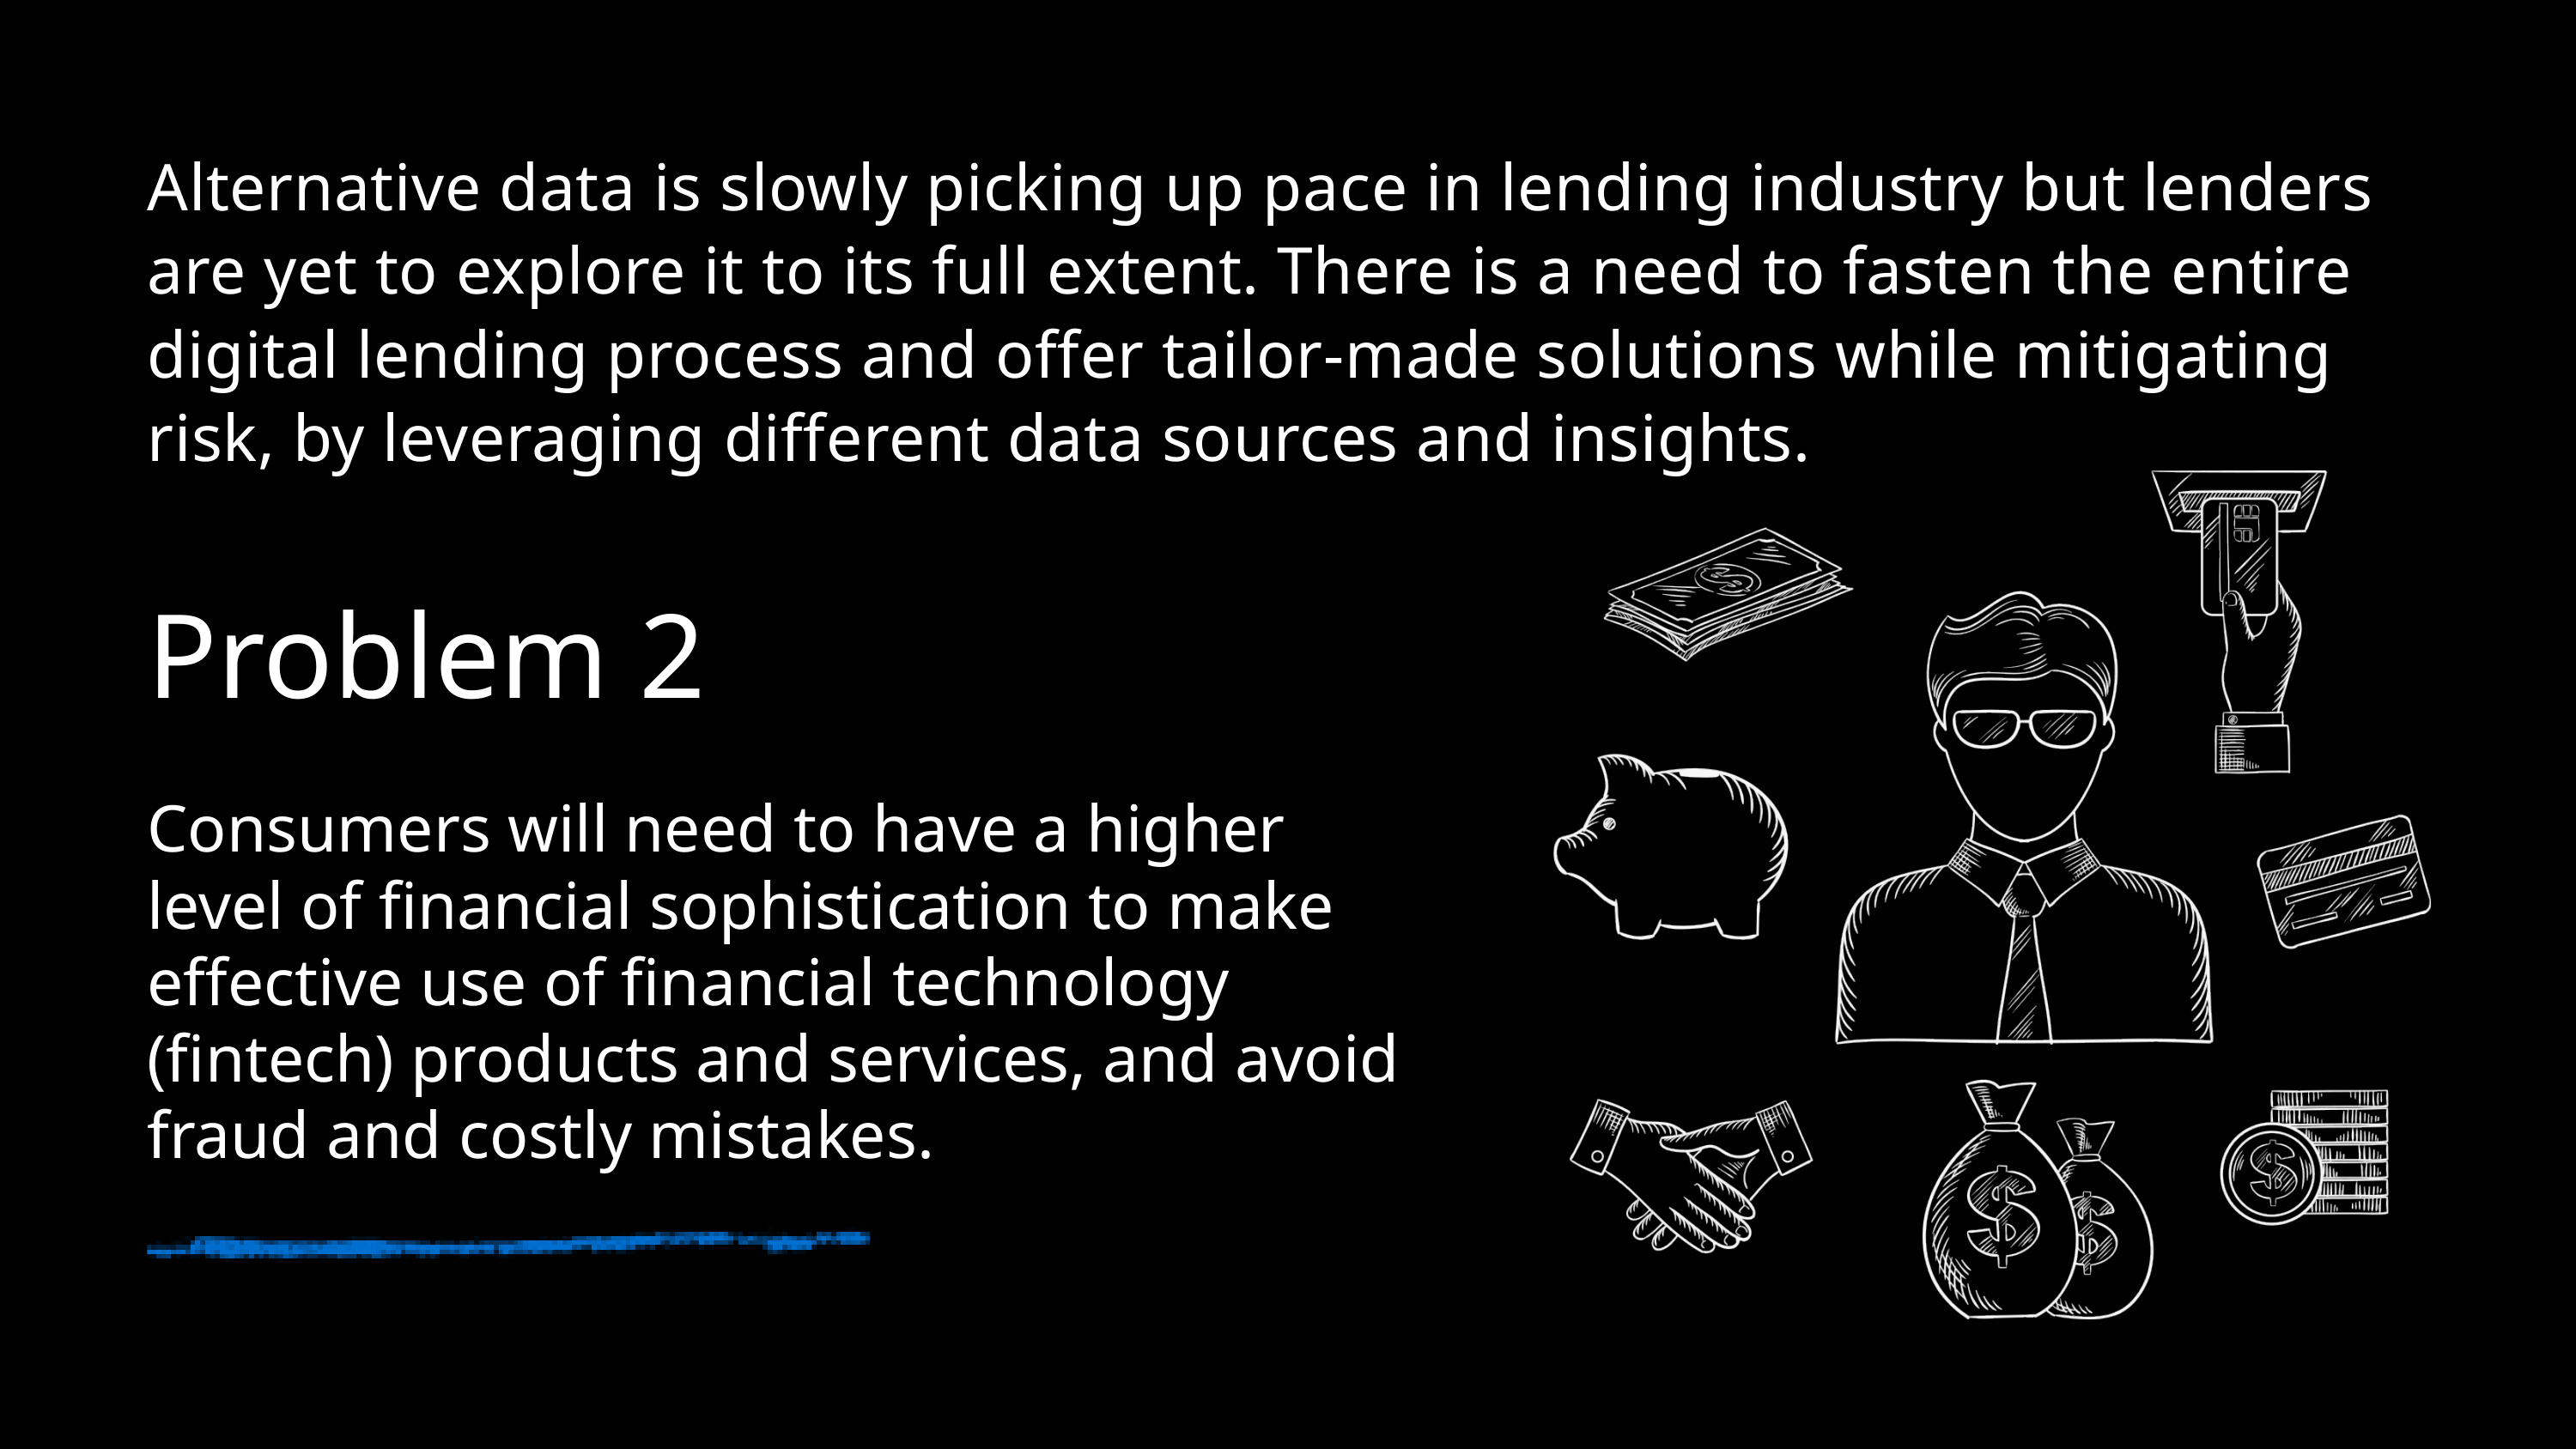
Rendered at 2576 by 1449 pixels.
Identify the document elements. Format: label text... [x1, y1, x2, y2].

text_box [1553, 470, 2432, 1319]
text_box Alternative data is slowly picking up pace in lending industry but lenders are yet to explore it to its full extent. There is a need to fasten the entire digital lending process and offer tailor-made solutions while mitigating risk, by leveraging different data sources and insights. [147, 139, 2429, 475]
text_box Problem 2 [147, 594, 1485, 722]
text_box [147, 1191, 871, 1304]
text_box Consumers will need to have a higher level of financial sophistication to make effective use of financial technology (fintech) products and services, and avoid fraud and costly mistakes. [147, 788, 1415, 1248]
